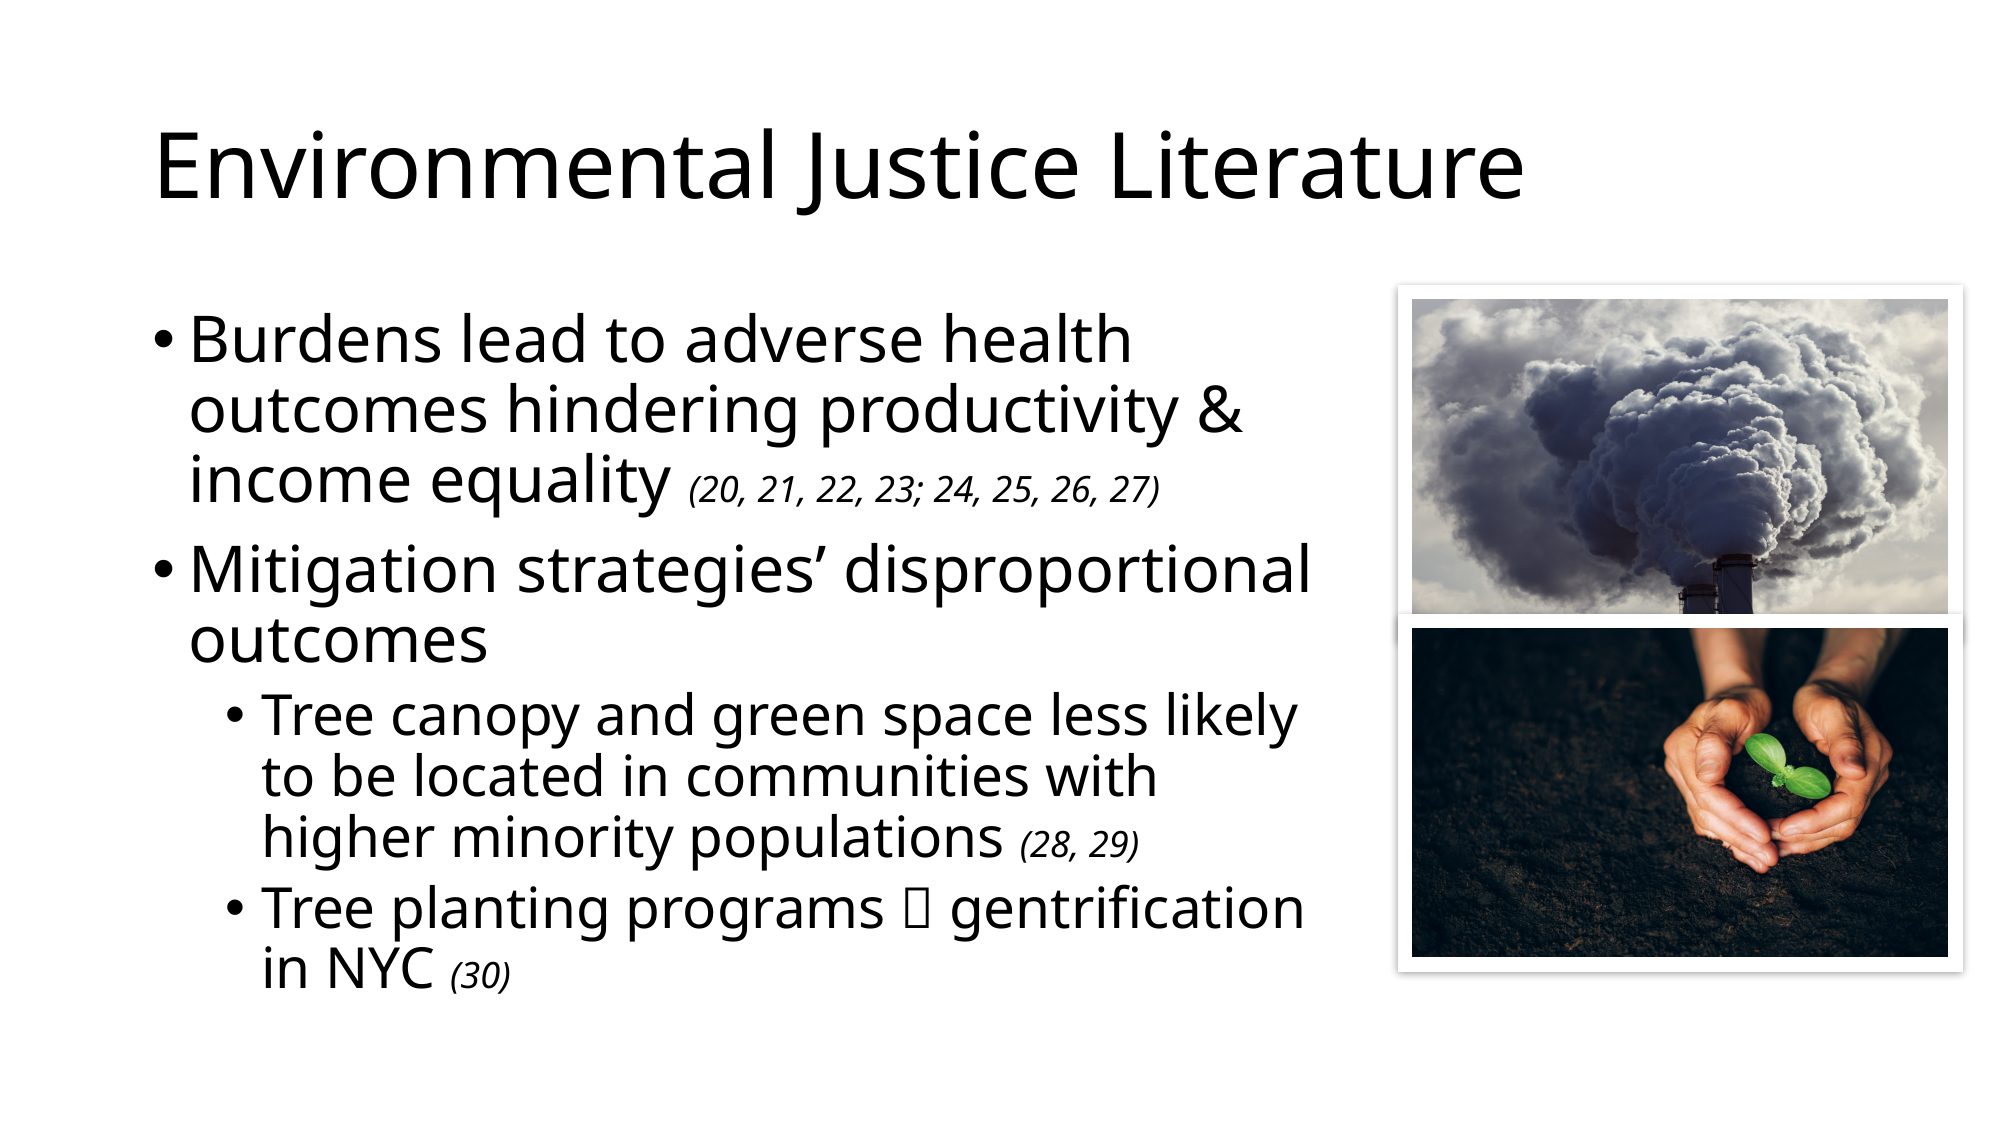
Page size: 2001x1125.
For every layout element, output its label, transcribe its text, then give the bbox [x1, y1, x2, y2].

title Environmental Justice Literature [137, 59, 1863, 278]
list Burdens lead to adverse health outcomes hindering productivity & income equality (20, 21, 22, 23; 24, 25, 26, 27) Mitigation strategies’ disproportional outcomes Tree canopy and green space less likely to be located in communities with higher minority populations (28, 29) Tree planting programs  gentrification in NYC (30) [137, 299, 1358, 1014]
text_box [1411, 298, 1949, 958]
